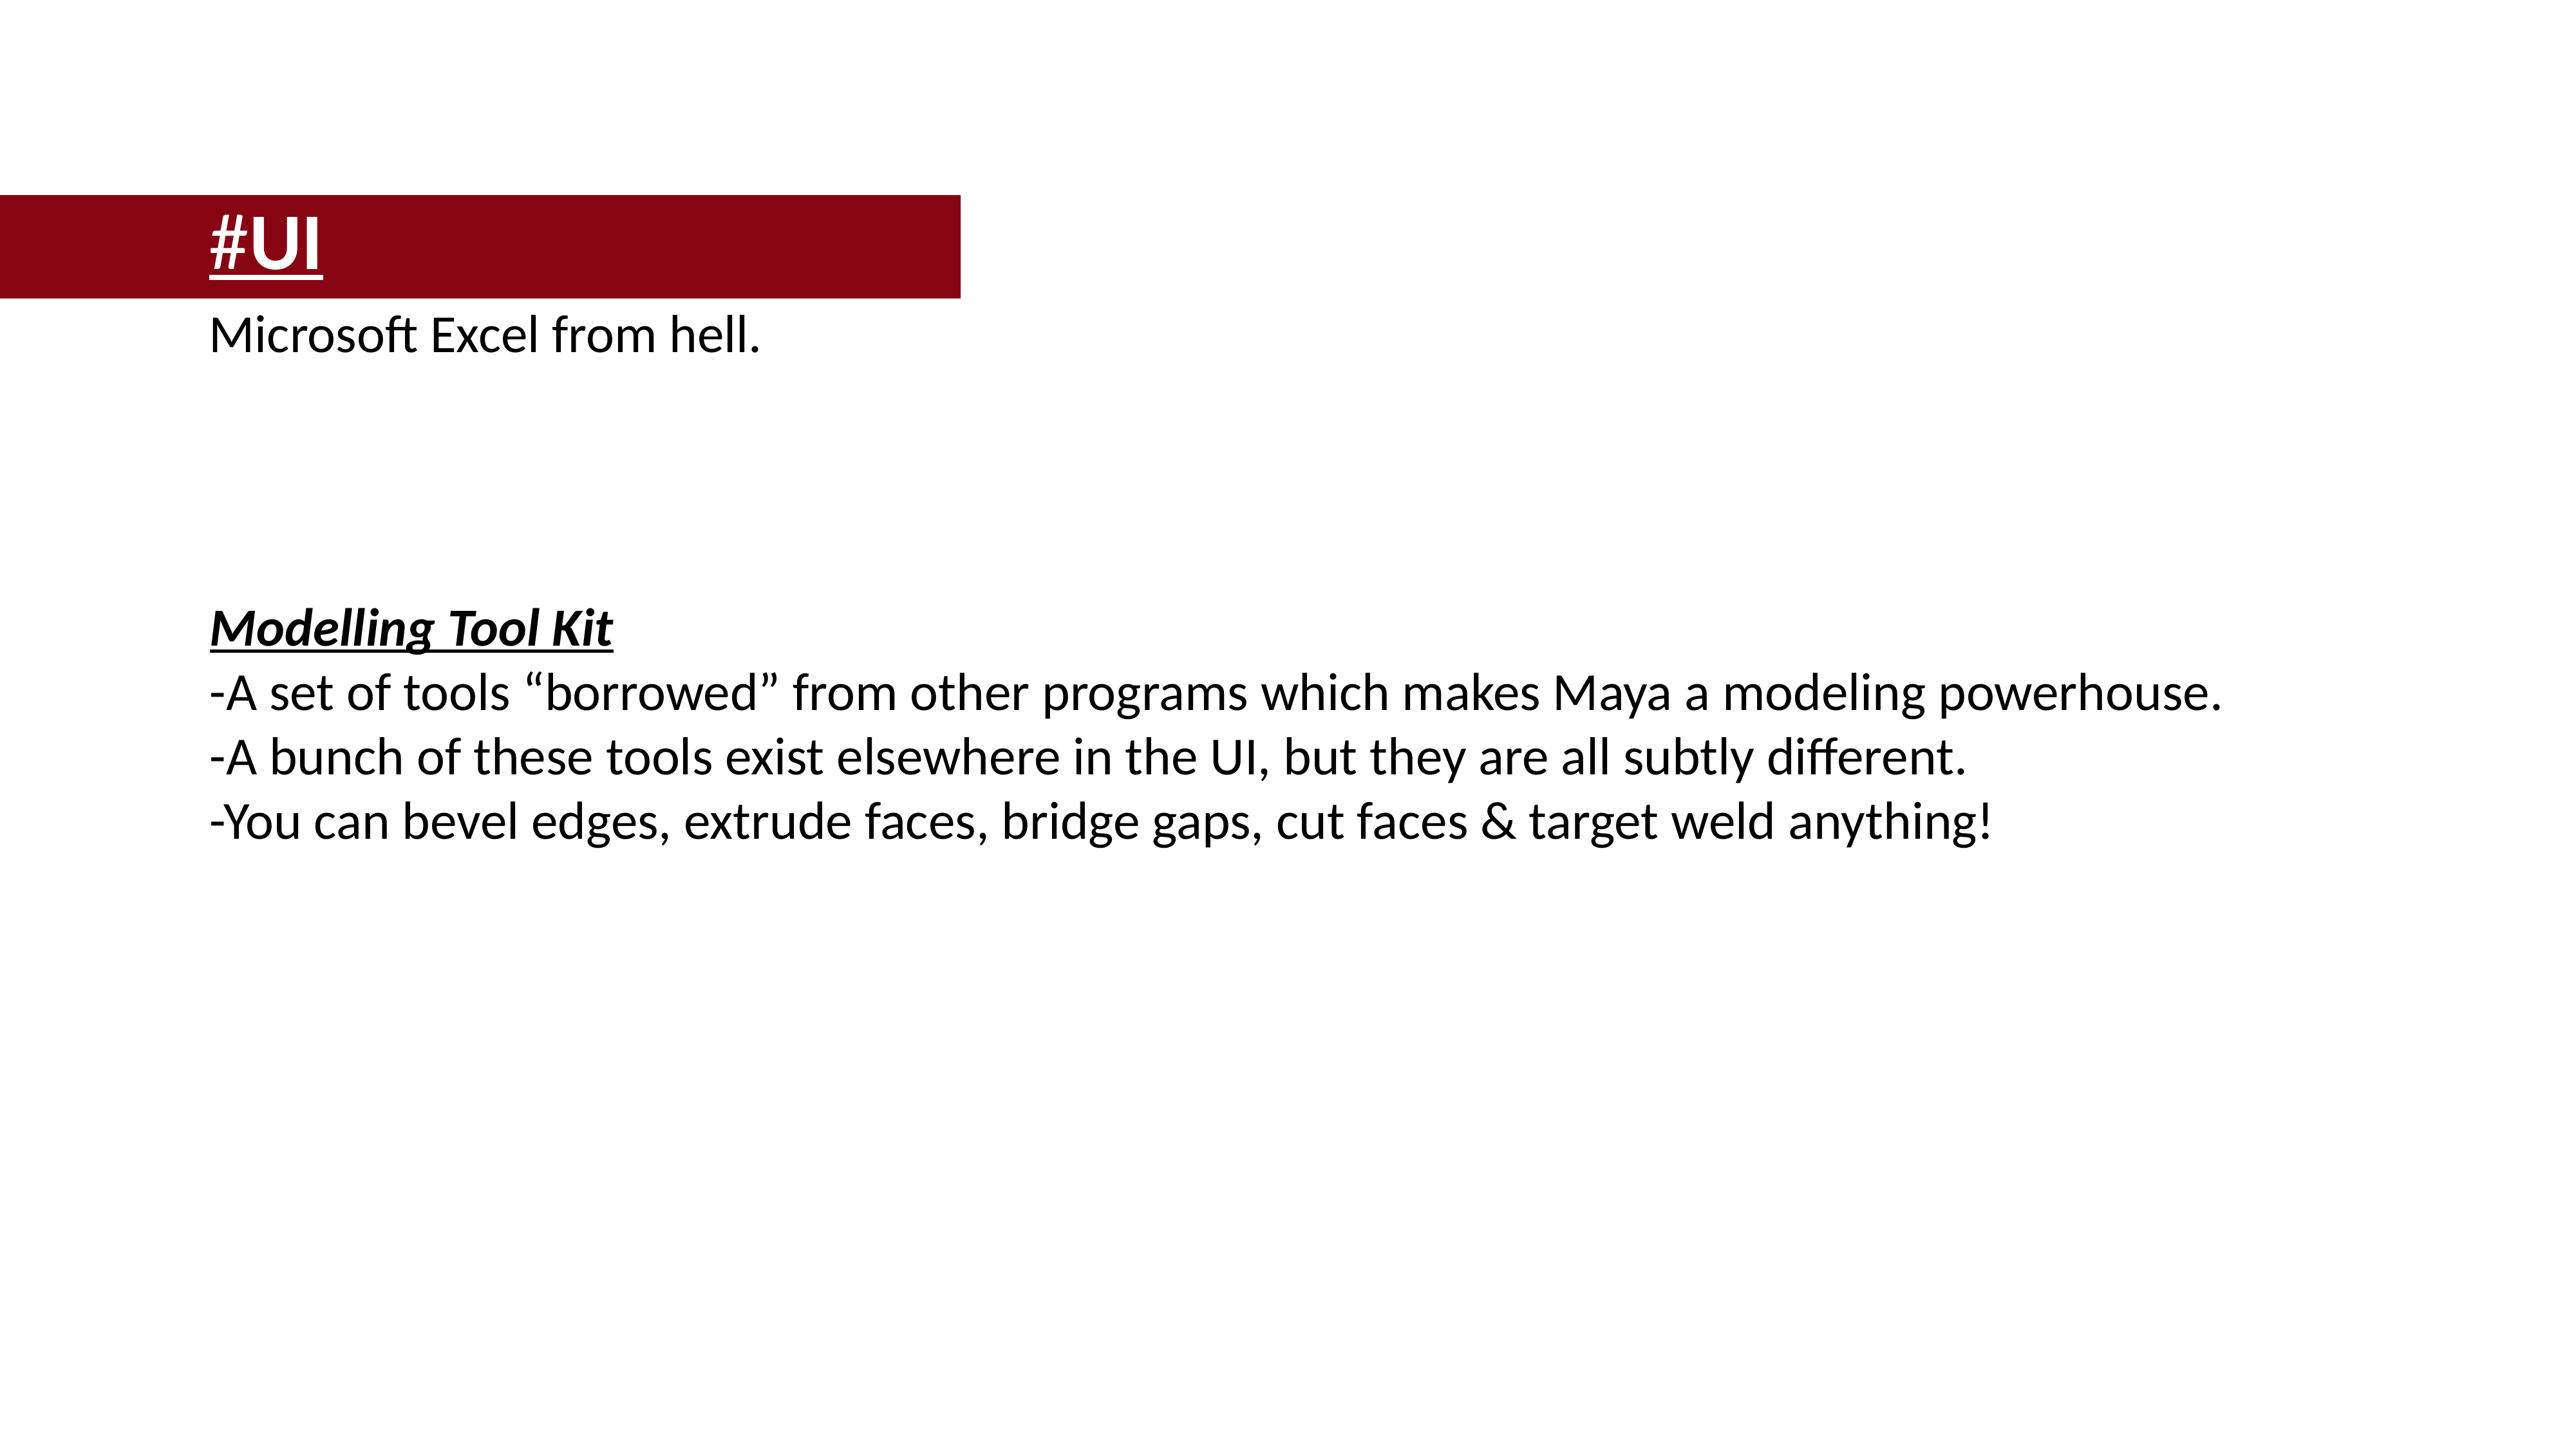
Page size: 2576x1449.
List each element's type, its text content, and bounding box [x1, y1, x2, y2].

text_box Modelling Tool Kit -A set of tools “borrowed” from other programs which makes Maya a modeling powerhouse. -A bunch of these tools exist elsewhere in the UI, but they are all subtly different. -You can bevel edges, extrude faces, bridge gaps, cut faces & target weld anything! [200, 587, 2384, 857]
text_box [0, 195, 199, 299]
text_box #UI Microsoft Excel from hell. [199, 184, 961, 370]
